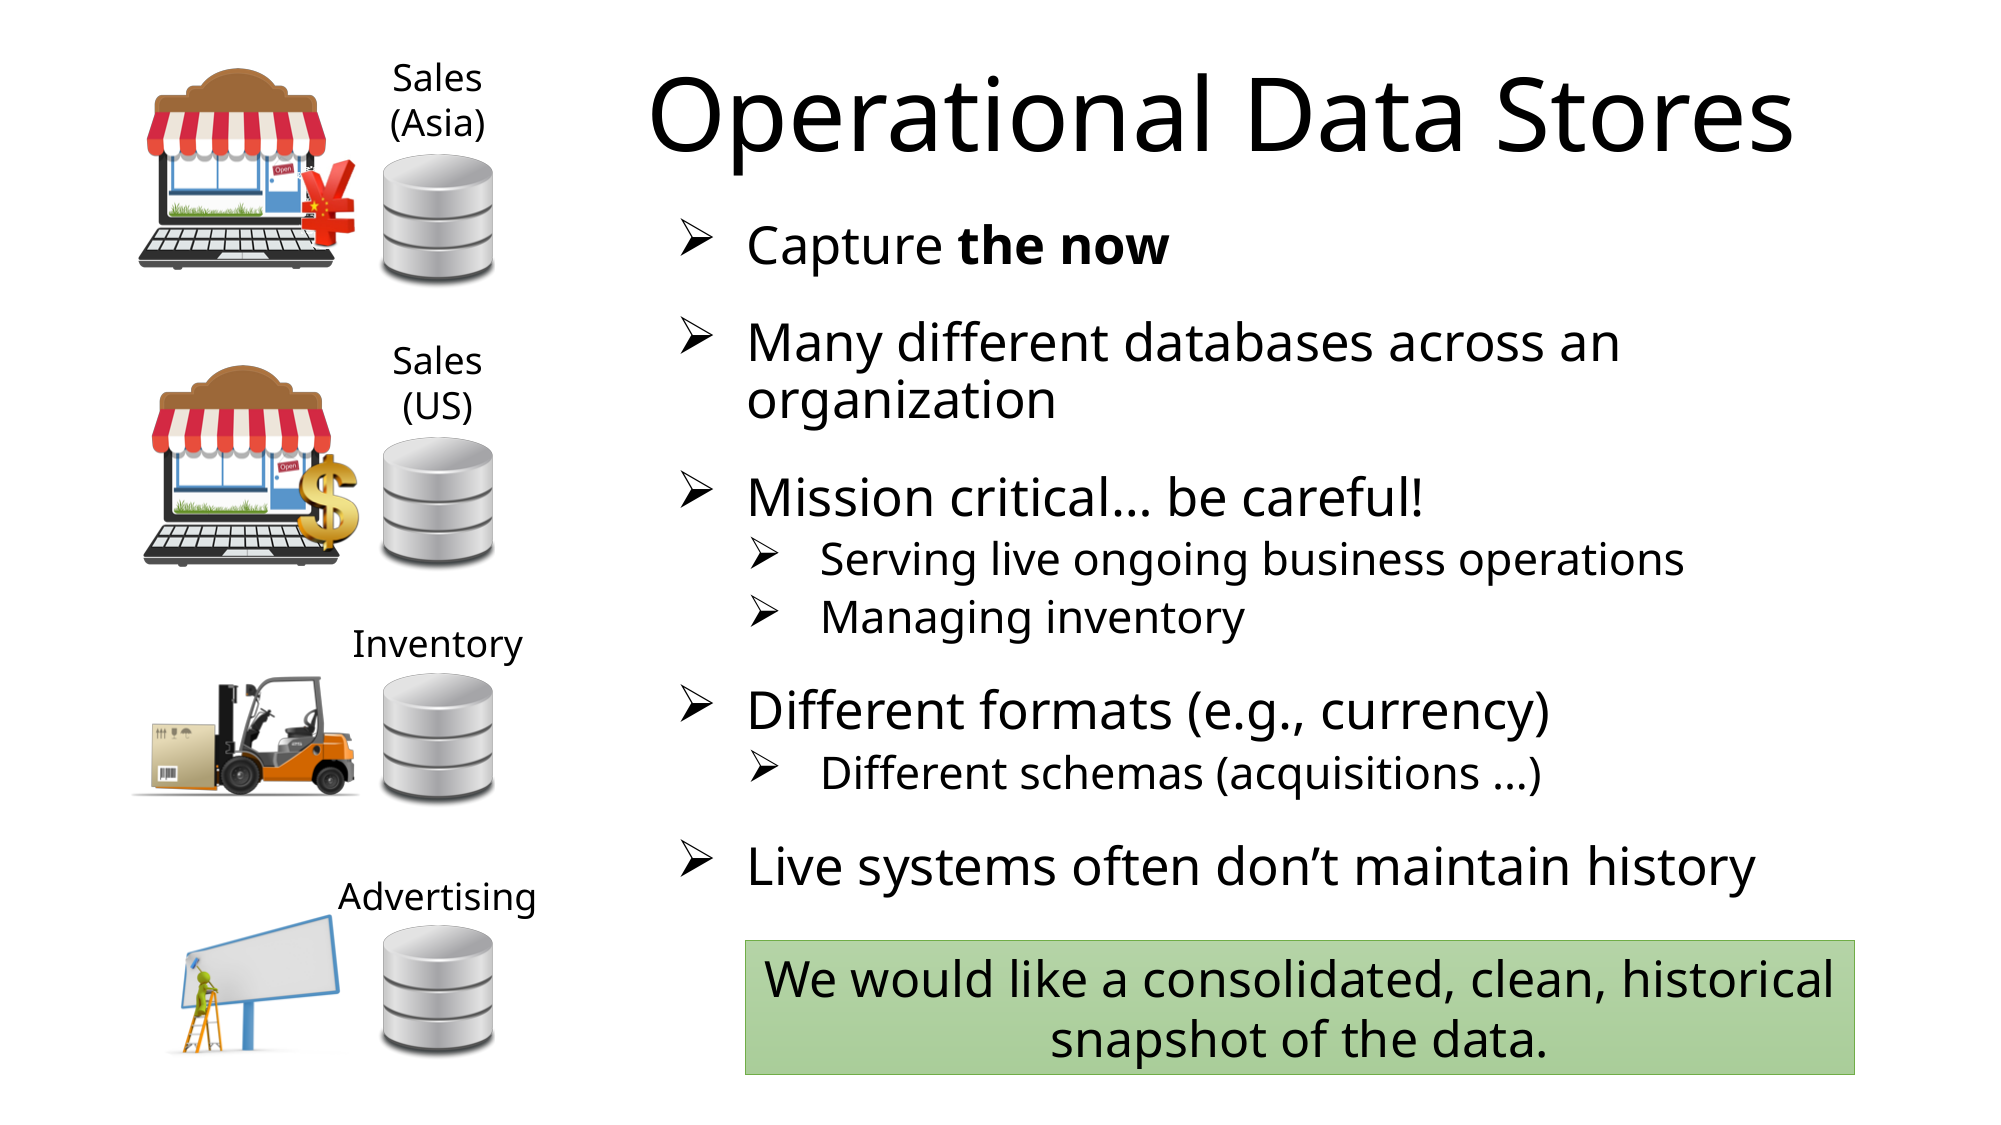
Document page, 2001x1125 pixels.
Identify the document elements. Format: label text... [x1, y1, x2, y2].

list Capture the now Many different databases across an organization Mission critical… be careful! Serving live ongoing business operations Managing inventory Different formats (e.g., currency) Different schemas (acquisitions ...) Live systems often don’t maintain history [658, 211, 1827, 910]
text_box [138, 46, 506, 291]
title Operational Data Stores [631, 10, 1898, 228]
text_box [142, 329, 500, 574]
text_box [158, 865, 555, 1065]
text_box We would like a consolidated, clean, historical snapshot of the data. [745, 940, 1855, 1075]
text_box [112, 612, 538, 828]
